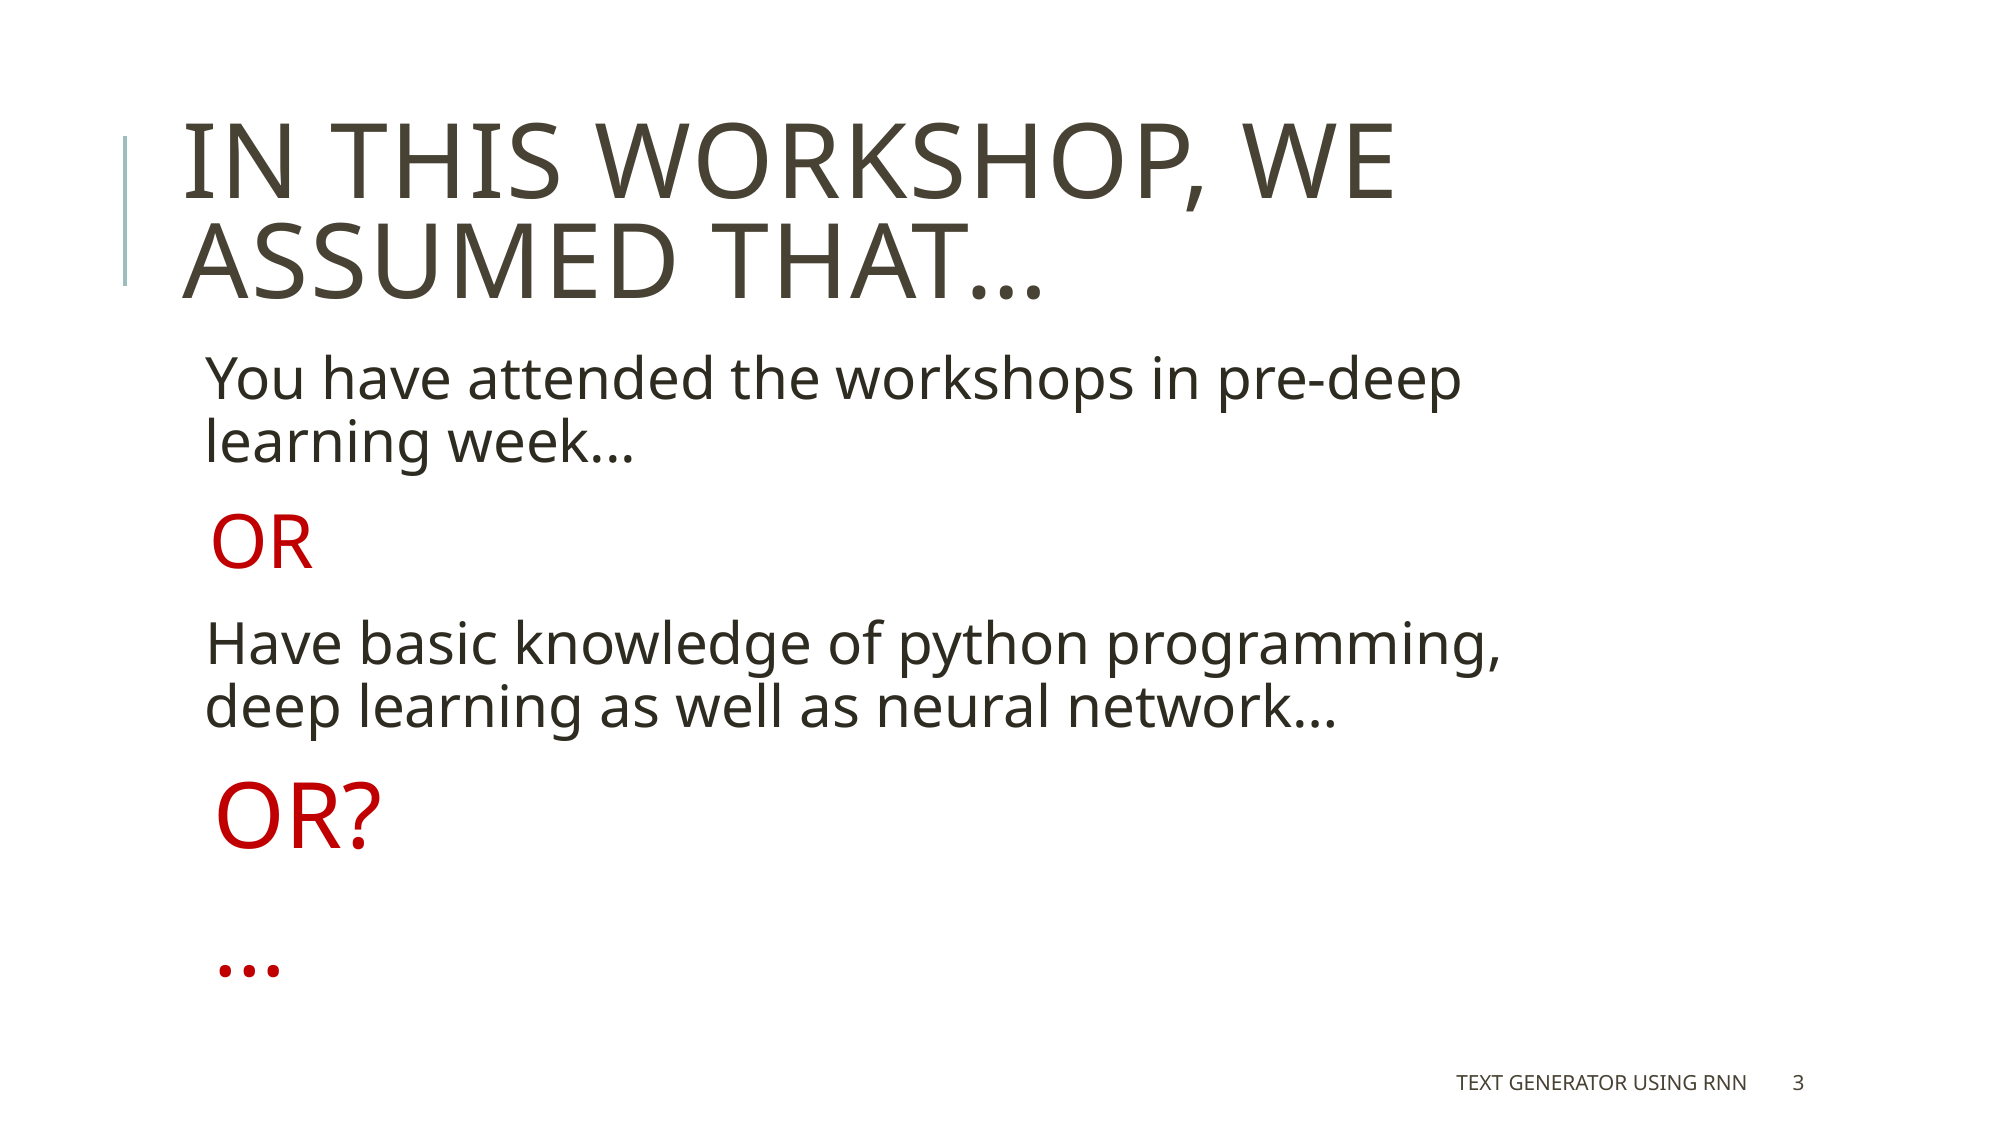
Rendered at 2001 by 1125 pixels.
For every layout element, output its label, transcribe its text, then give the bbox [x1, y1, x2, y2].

footer TEXT GENERATOR USING RNN [794, 1061, 1763, 1107]
list You have attended the workshops in pre-deep learning week... OR Have basic knowledge of python programming, deep learning as well as neural network… OR? … [182, 341, 1588, 1059]
slide_number 3 [1777, 1061, 1938, 1107]
title In this workshop, we assumed that… [168, 96, 1763, 342]
